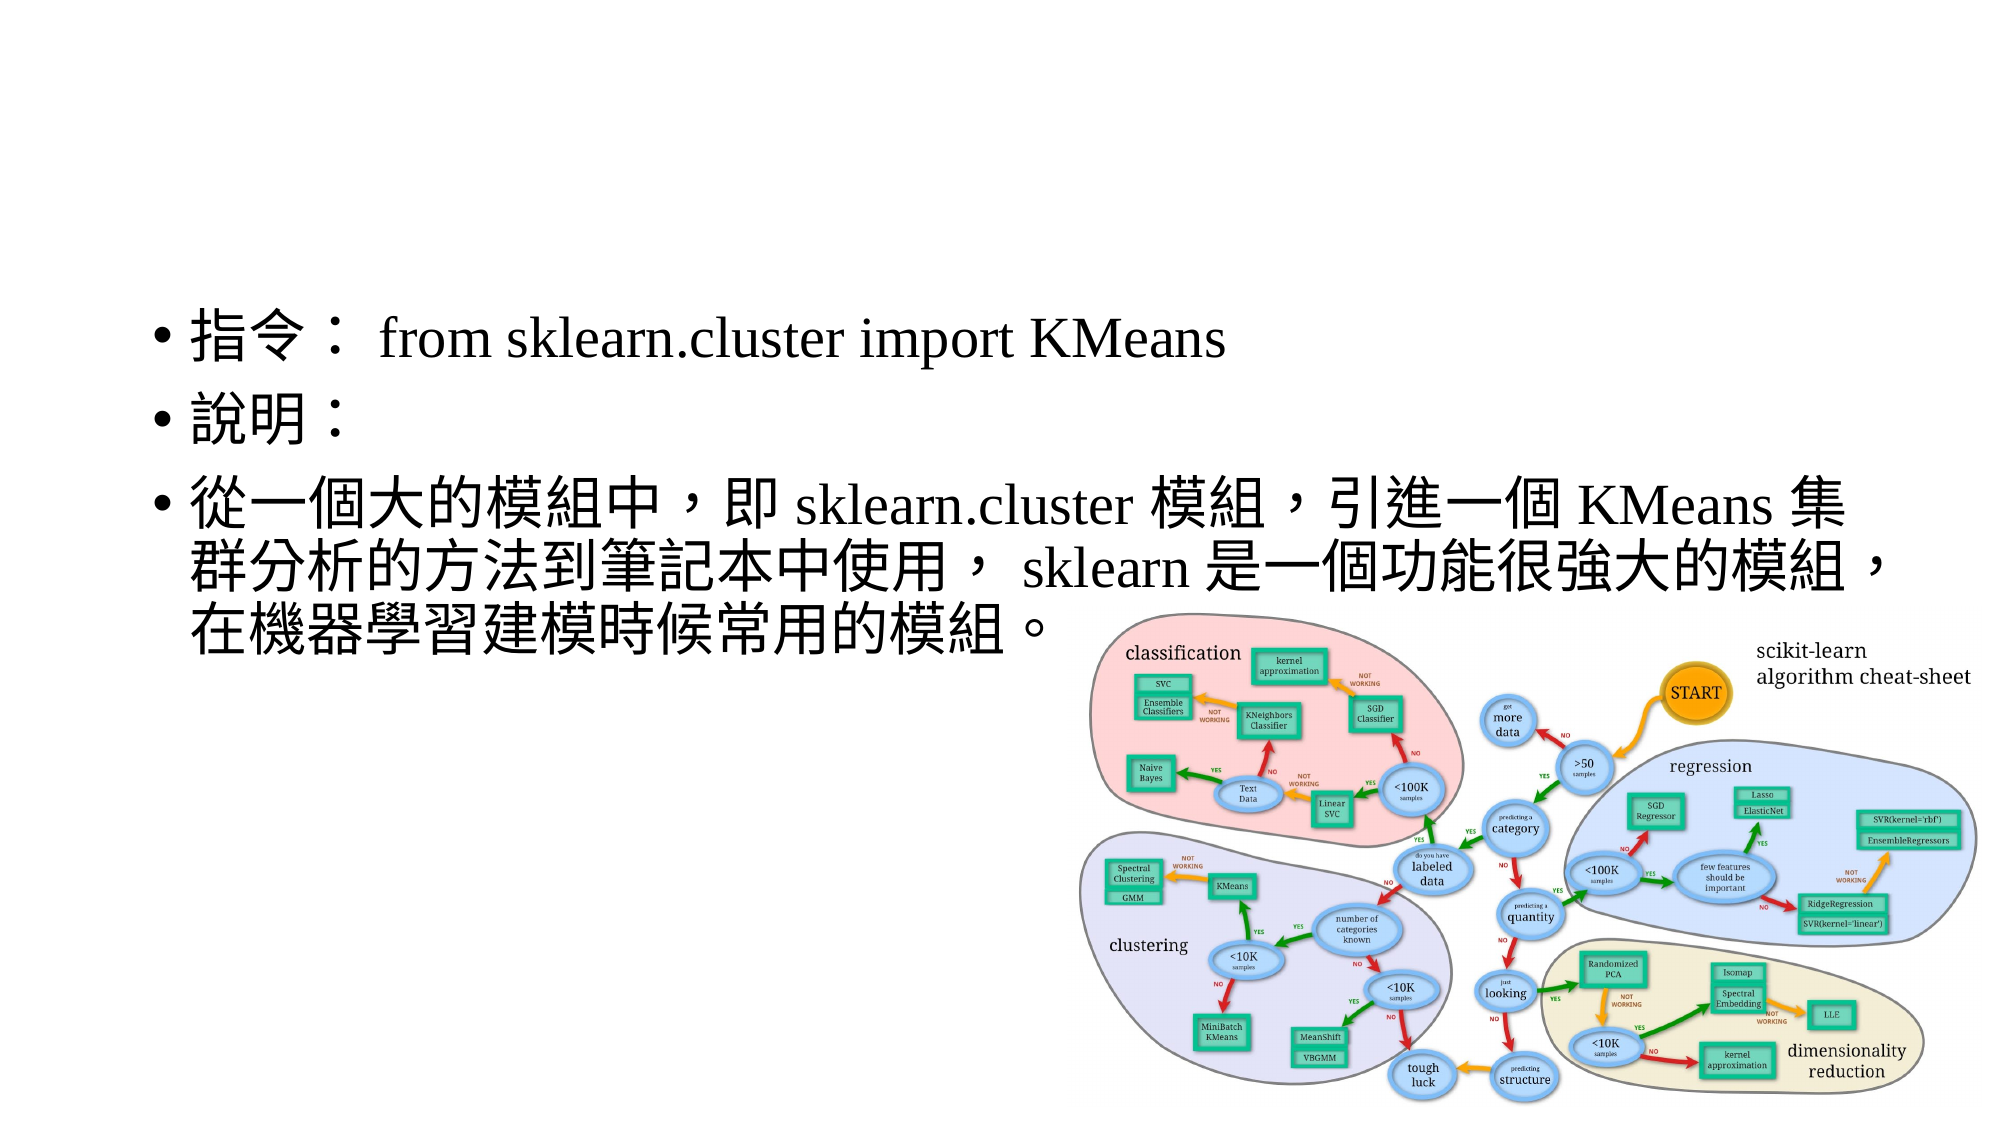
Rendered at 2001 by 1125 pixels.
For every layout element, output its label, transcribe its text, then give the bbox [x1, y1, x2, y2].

picture [1067, 606, 1982, 1107]
list 指令：from sklearn.cluster import KMeans 說明： 從一個大的模組中，即sklearn.cluster模組，引進一個KMeans集群分析的方法到筆記本中使用，sklearn是一個功能很強大的模組，在機器學習建模時候常用的模組。 [137, 299, 1863, 1014]
